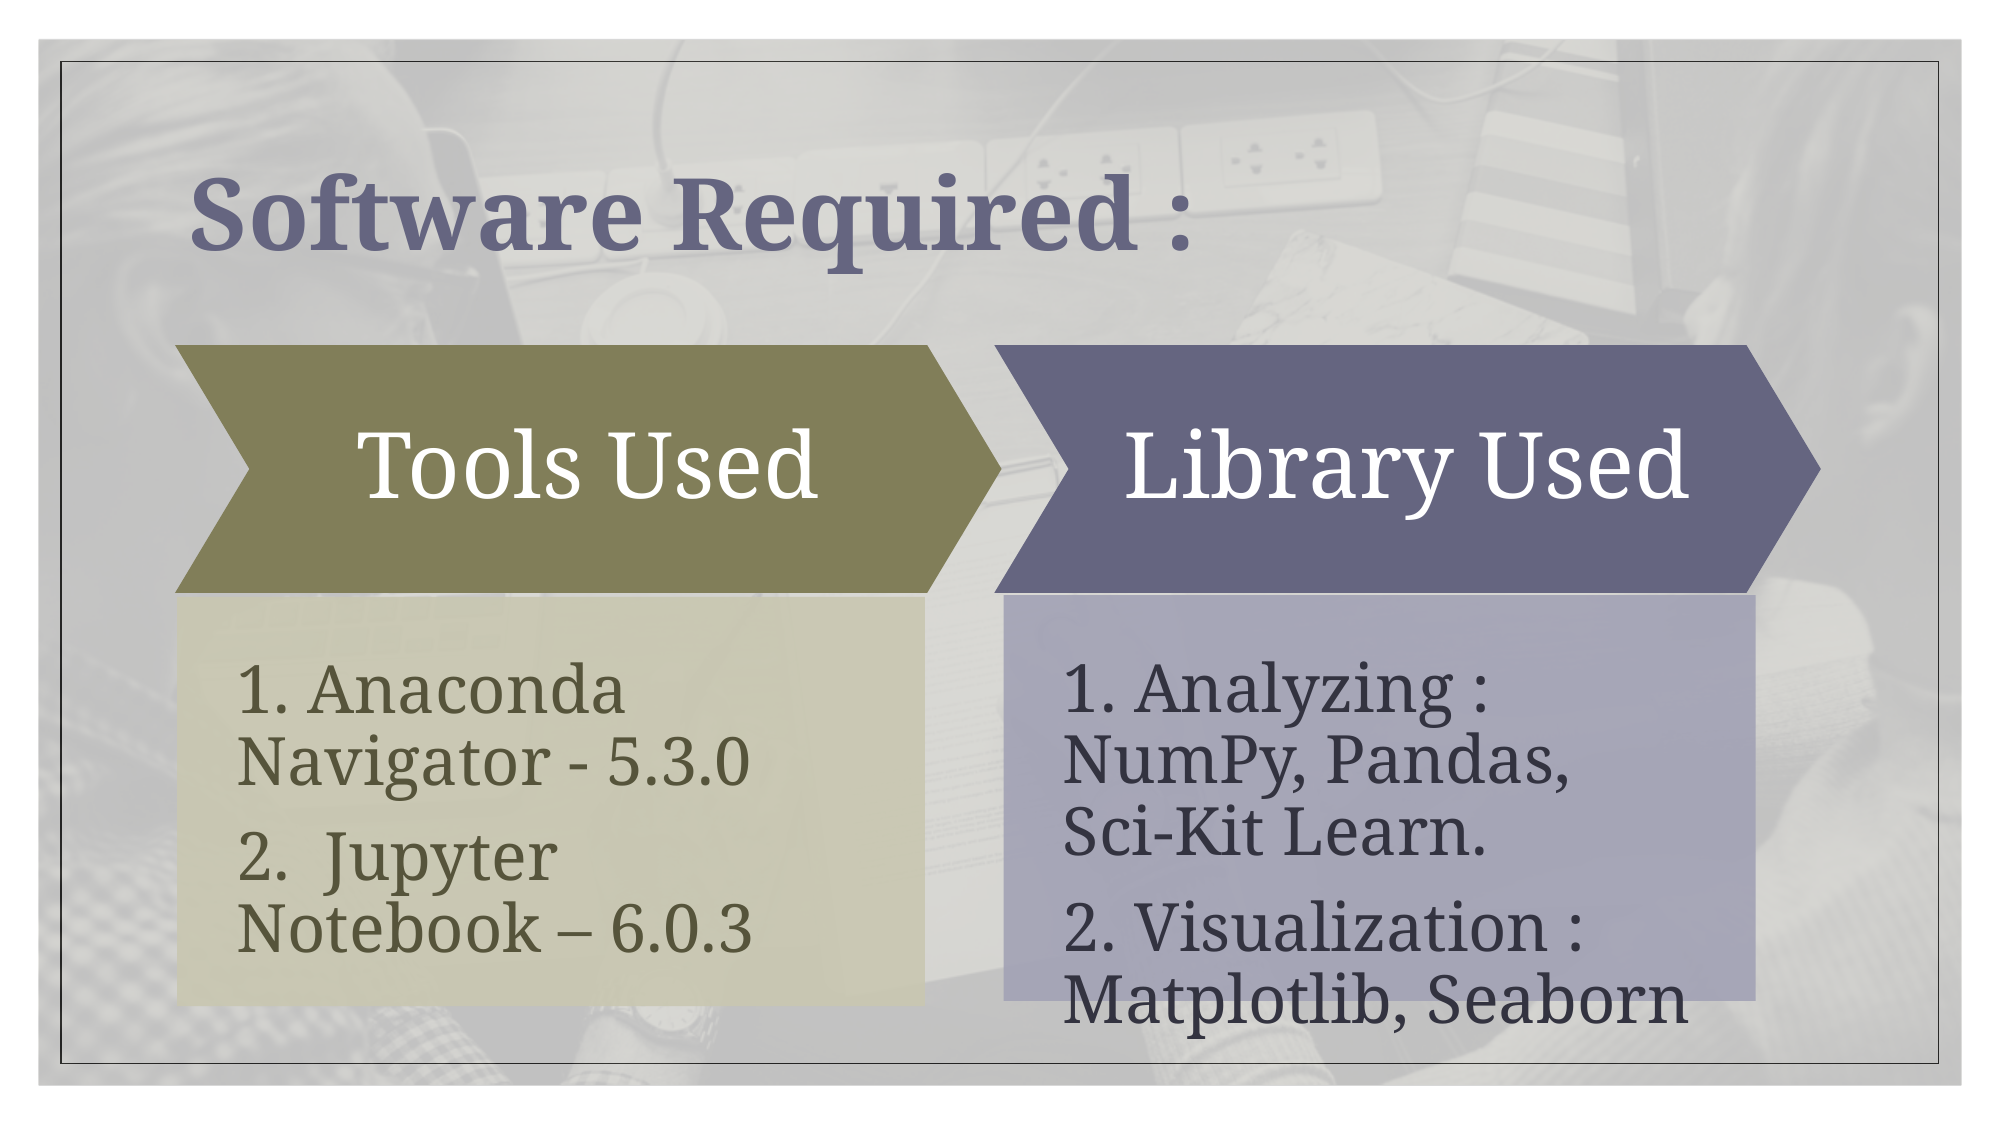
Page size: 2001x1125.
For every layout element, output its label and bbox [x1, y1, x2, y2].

text_box [174, 344, 1825, 1039]
list [38, 40, 1962, 1085]
